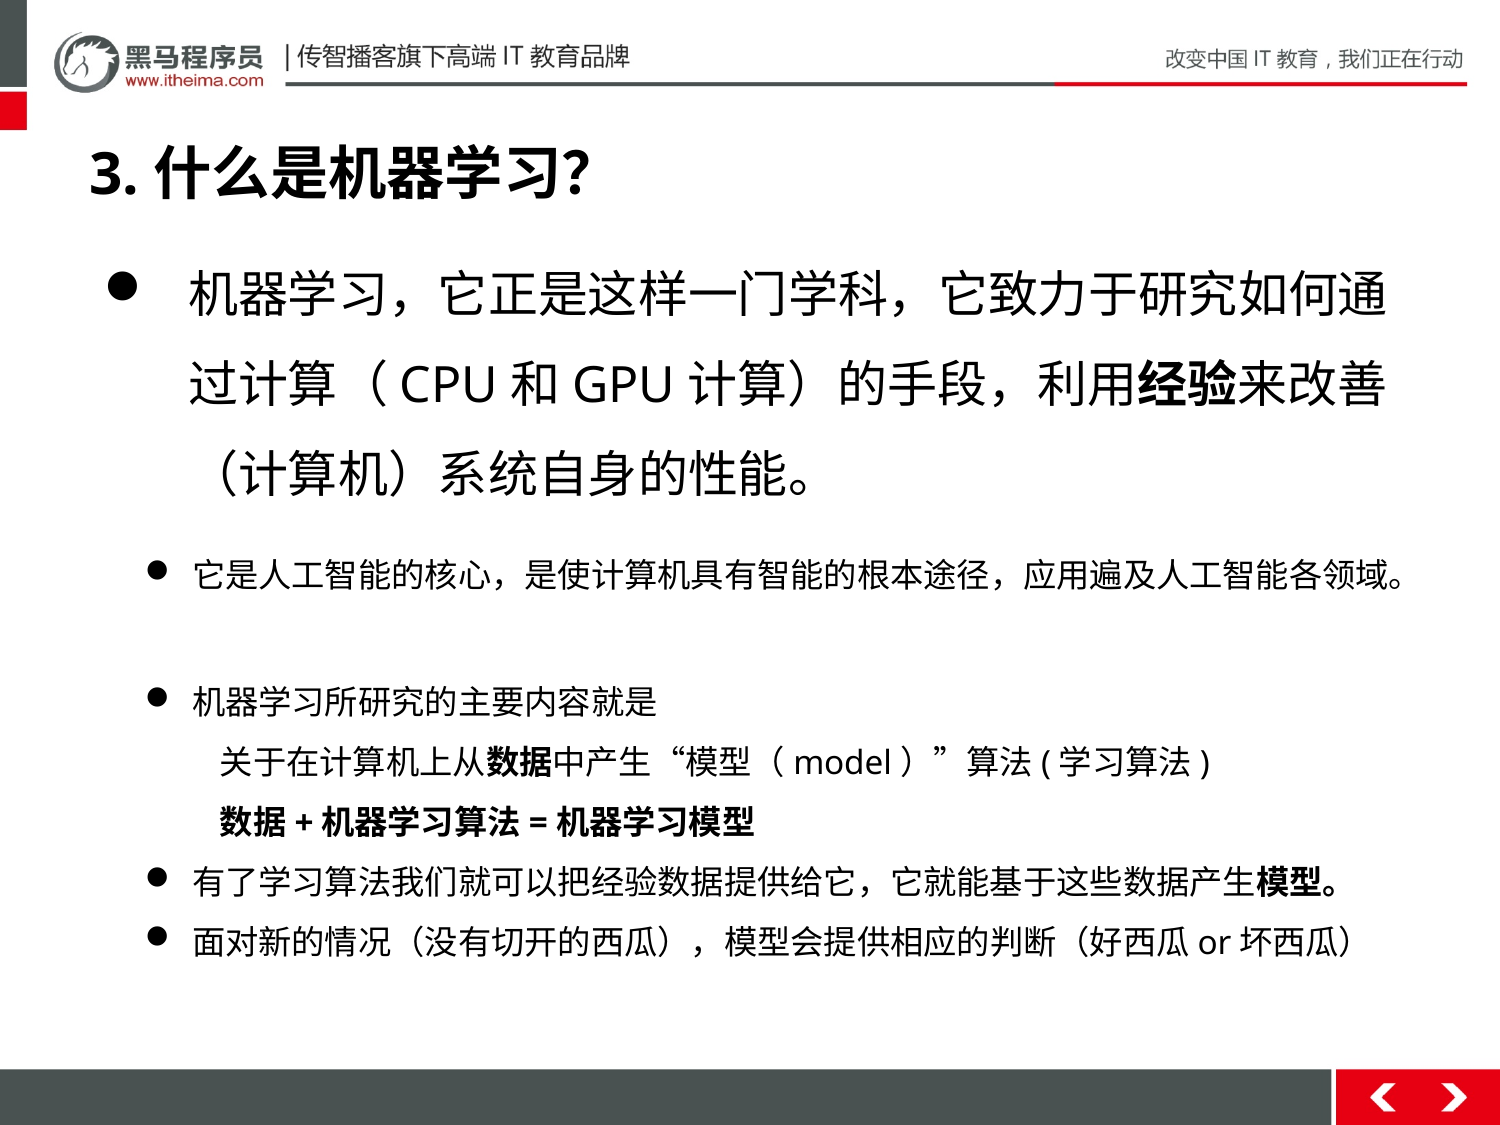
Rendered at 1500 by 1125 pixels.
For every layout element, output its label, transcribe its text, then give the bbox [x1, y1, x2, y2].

picture [0, 0, 1500, 1125]
title 3.什么是机器学习？ [75, 128, 1425, 236]
list 机器学习，它正是这样一门学科，它致力于研究如何通过计算（CPU和GPU计算）的手段，利用经验来改善（计算机）系统自身的性能。 [88, 224, 1439, 513]
text_box 它是人工智能的核心，是使计算机具有智能的根本途径，应用遍及人工智能各领域。 机器学习所研究的主要内容就是 关于在计算机上从数据中产生“模型（model）”算法(学习算法) 数据+机器学习算法=机器学习模型 有了学习算法我们就可以把经验数据提供给它，它就能基于这些数据产生模型。 面对新的情况（没有切开的西瓜），模型会提供相应的判断（好西瓜or坏西瓜） [55, 526, 1438, 1014]
